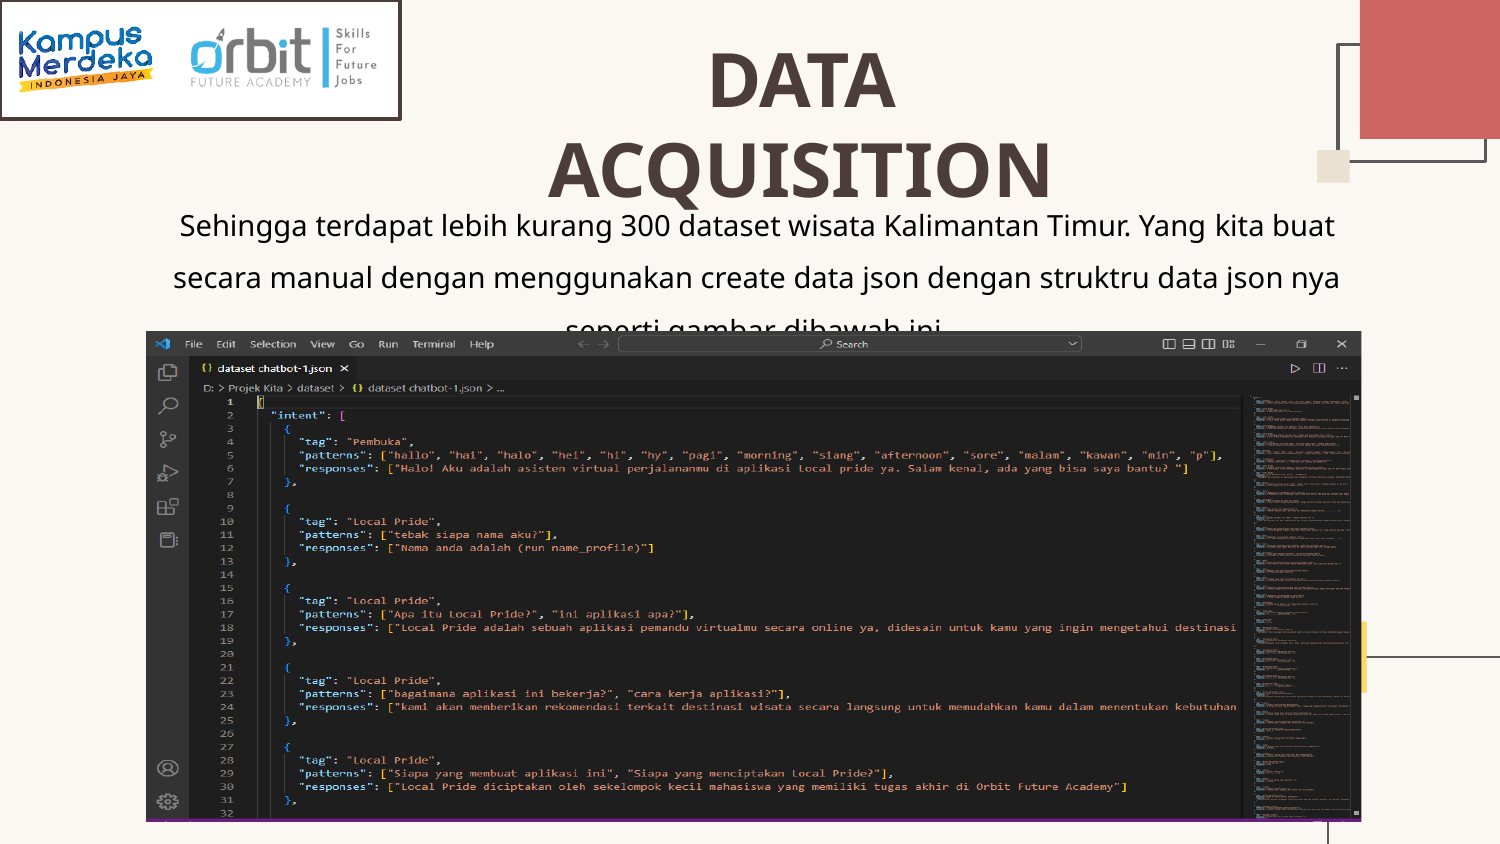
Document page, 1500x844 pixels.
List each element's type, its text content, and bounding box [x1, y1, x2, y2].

picture [0, 0, 387, 134]
text_box Sehingga terdapat lebih kurang 300 dataset wisata Kalimantan Timur. Yang kita buat secara manual dengan menggunakan create data json dengan struktru data json nya seperti gambar dibawah ini. [138, 182, 1362, 355]
title DATA ACQUISITION [455, 75, 1148, 170]
picture [145, 331, 1362, 823]
